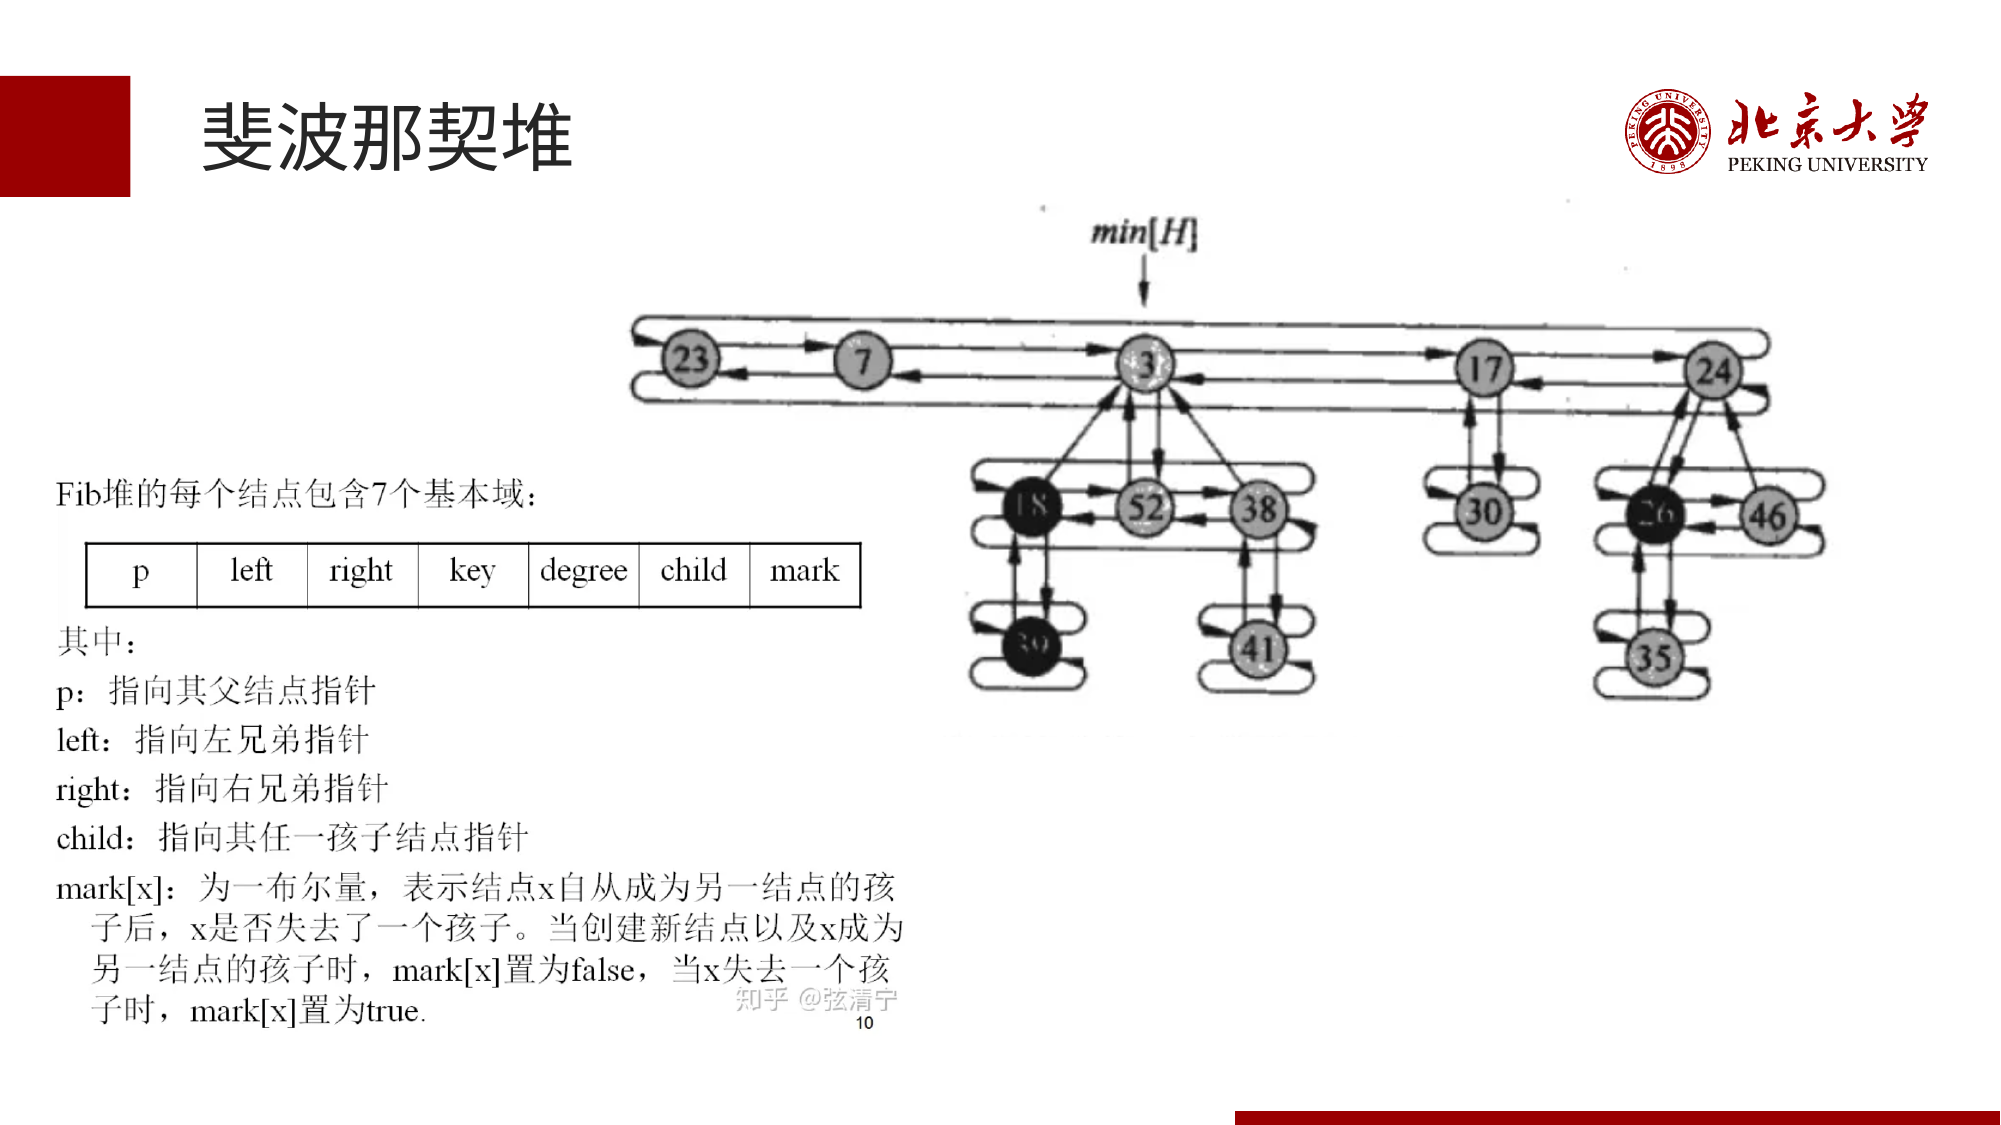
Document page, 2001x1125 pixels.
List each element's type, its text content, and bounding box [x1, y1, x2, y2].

text_box [1235, 1111, 2000, 1125]
text_box 斐波那契堆 [186, 83, 752, 189]
text_box [0, 75, 131, 197]
picture [1625, 89, 1928, 174]
picture [41, 197, 1873, 1042]
